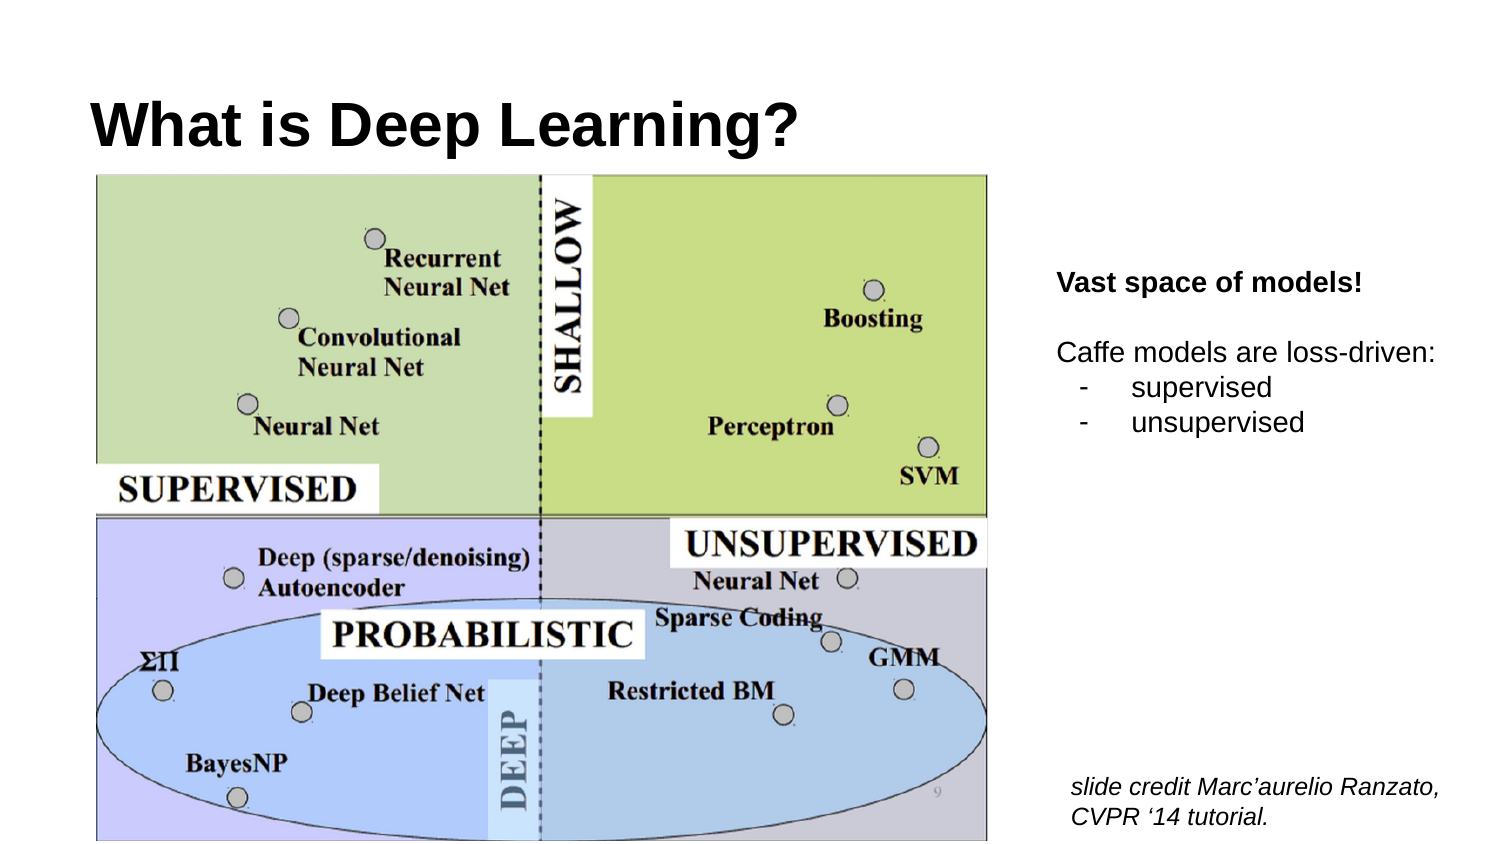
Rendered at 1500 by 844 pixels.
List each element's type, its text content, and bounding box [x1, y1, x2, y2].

picture [96, 174, 988, 841]
title What is Deep Learning? [75, 33, 1425, 175]
text_box Vast space of models! Caffe models are loss-driven: supervised unsupervised [1041, 248, 1468, 640]
text_box slide credit Marc’aurelio Ranzato, CVPR ‘14 tutorial. [1055, 755, 1464, 835]
